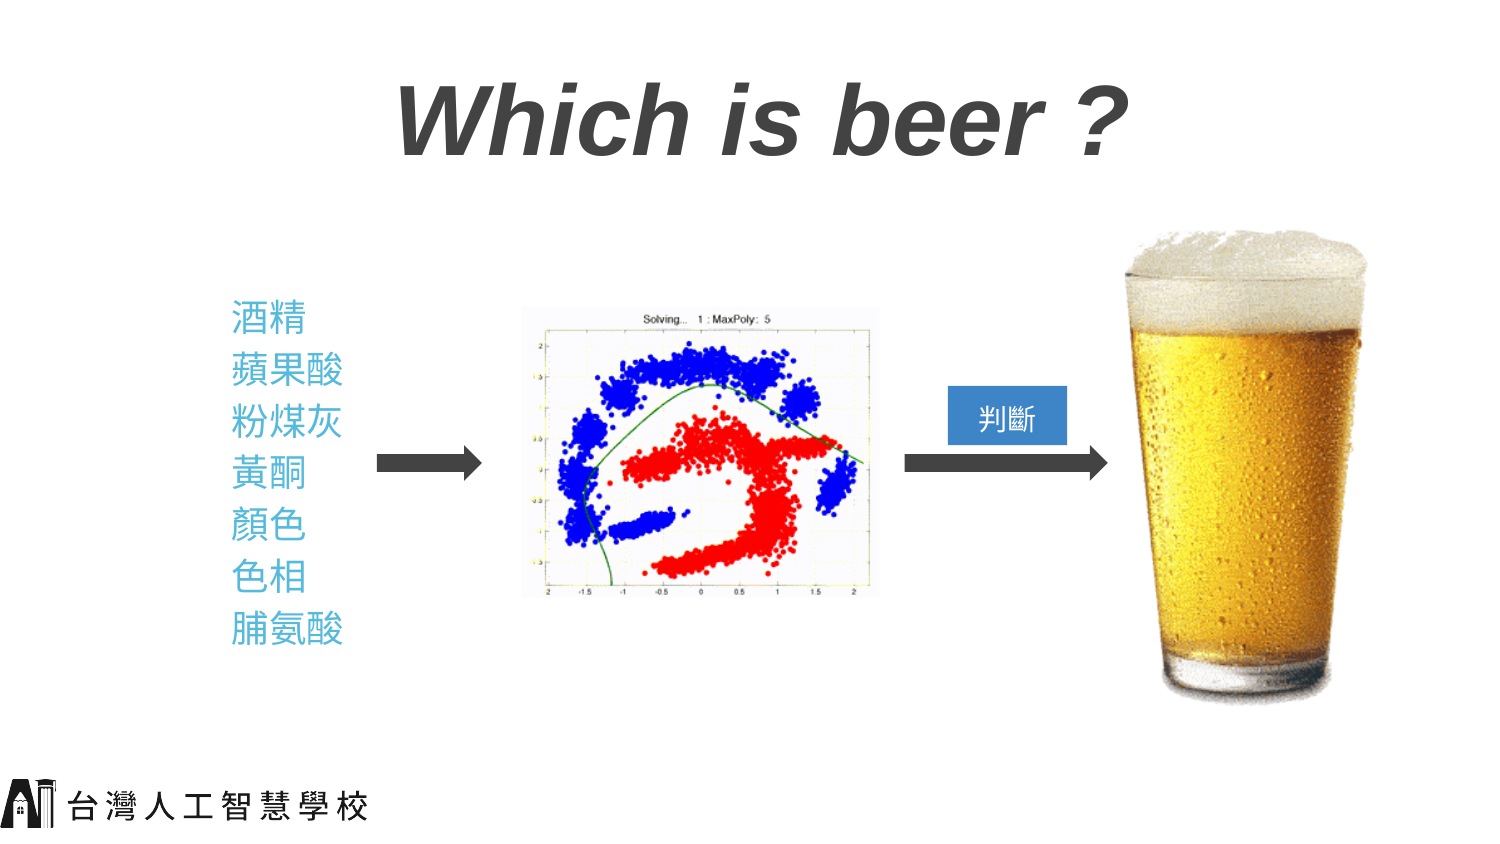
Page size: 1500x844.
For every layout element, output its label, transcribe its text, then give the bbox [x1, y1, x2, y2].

picture [0, 779, 367, 828]
text_box 酒精 蘋果酸 粉煤灰 黃酮 顏色 色相 脯氨酸 [216, 272, 377, 654]
text_box Which is beer ? [353, 40, 1172, 192]
text_box [377, 445, 482, 481]
picture [521, 200, 1500, 726]
